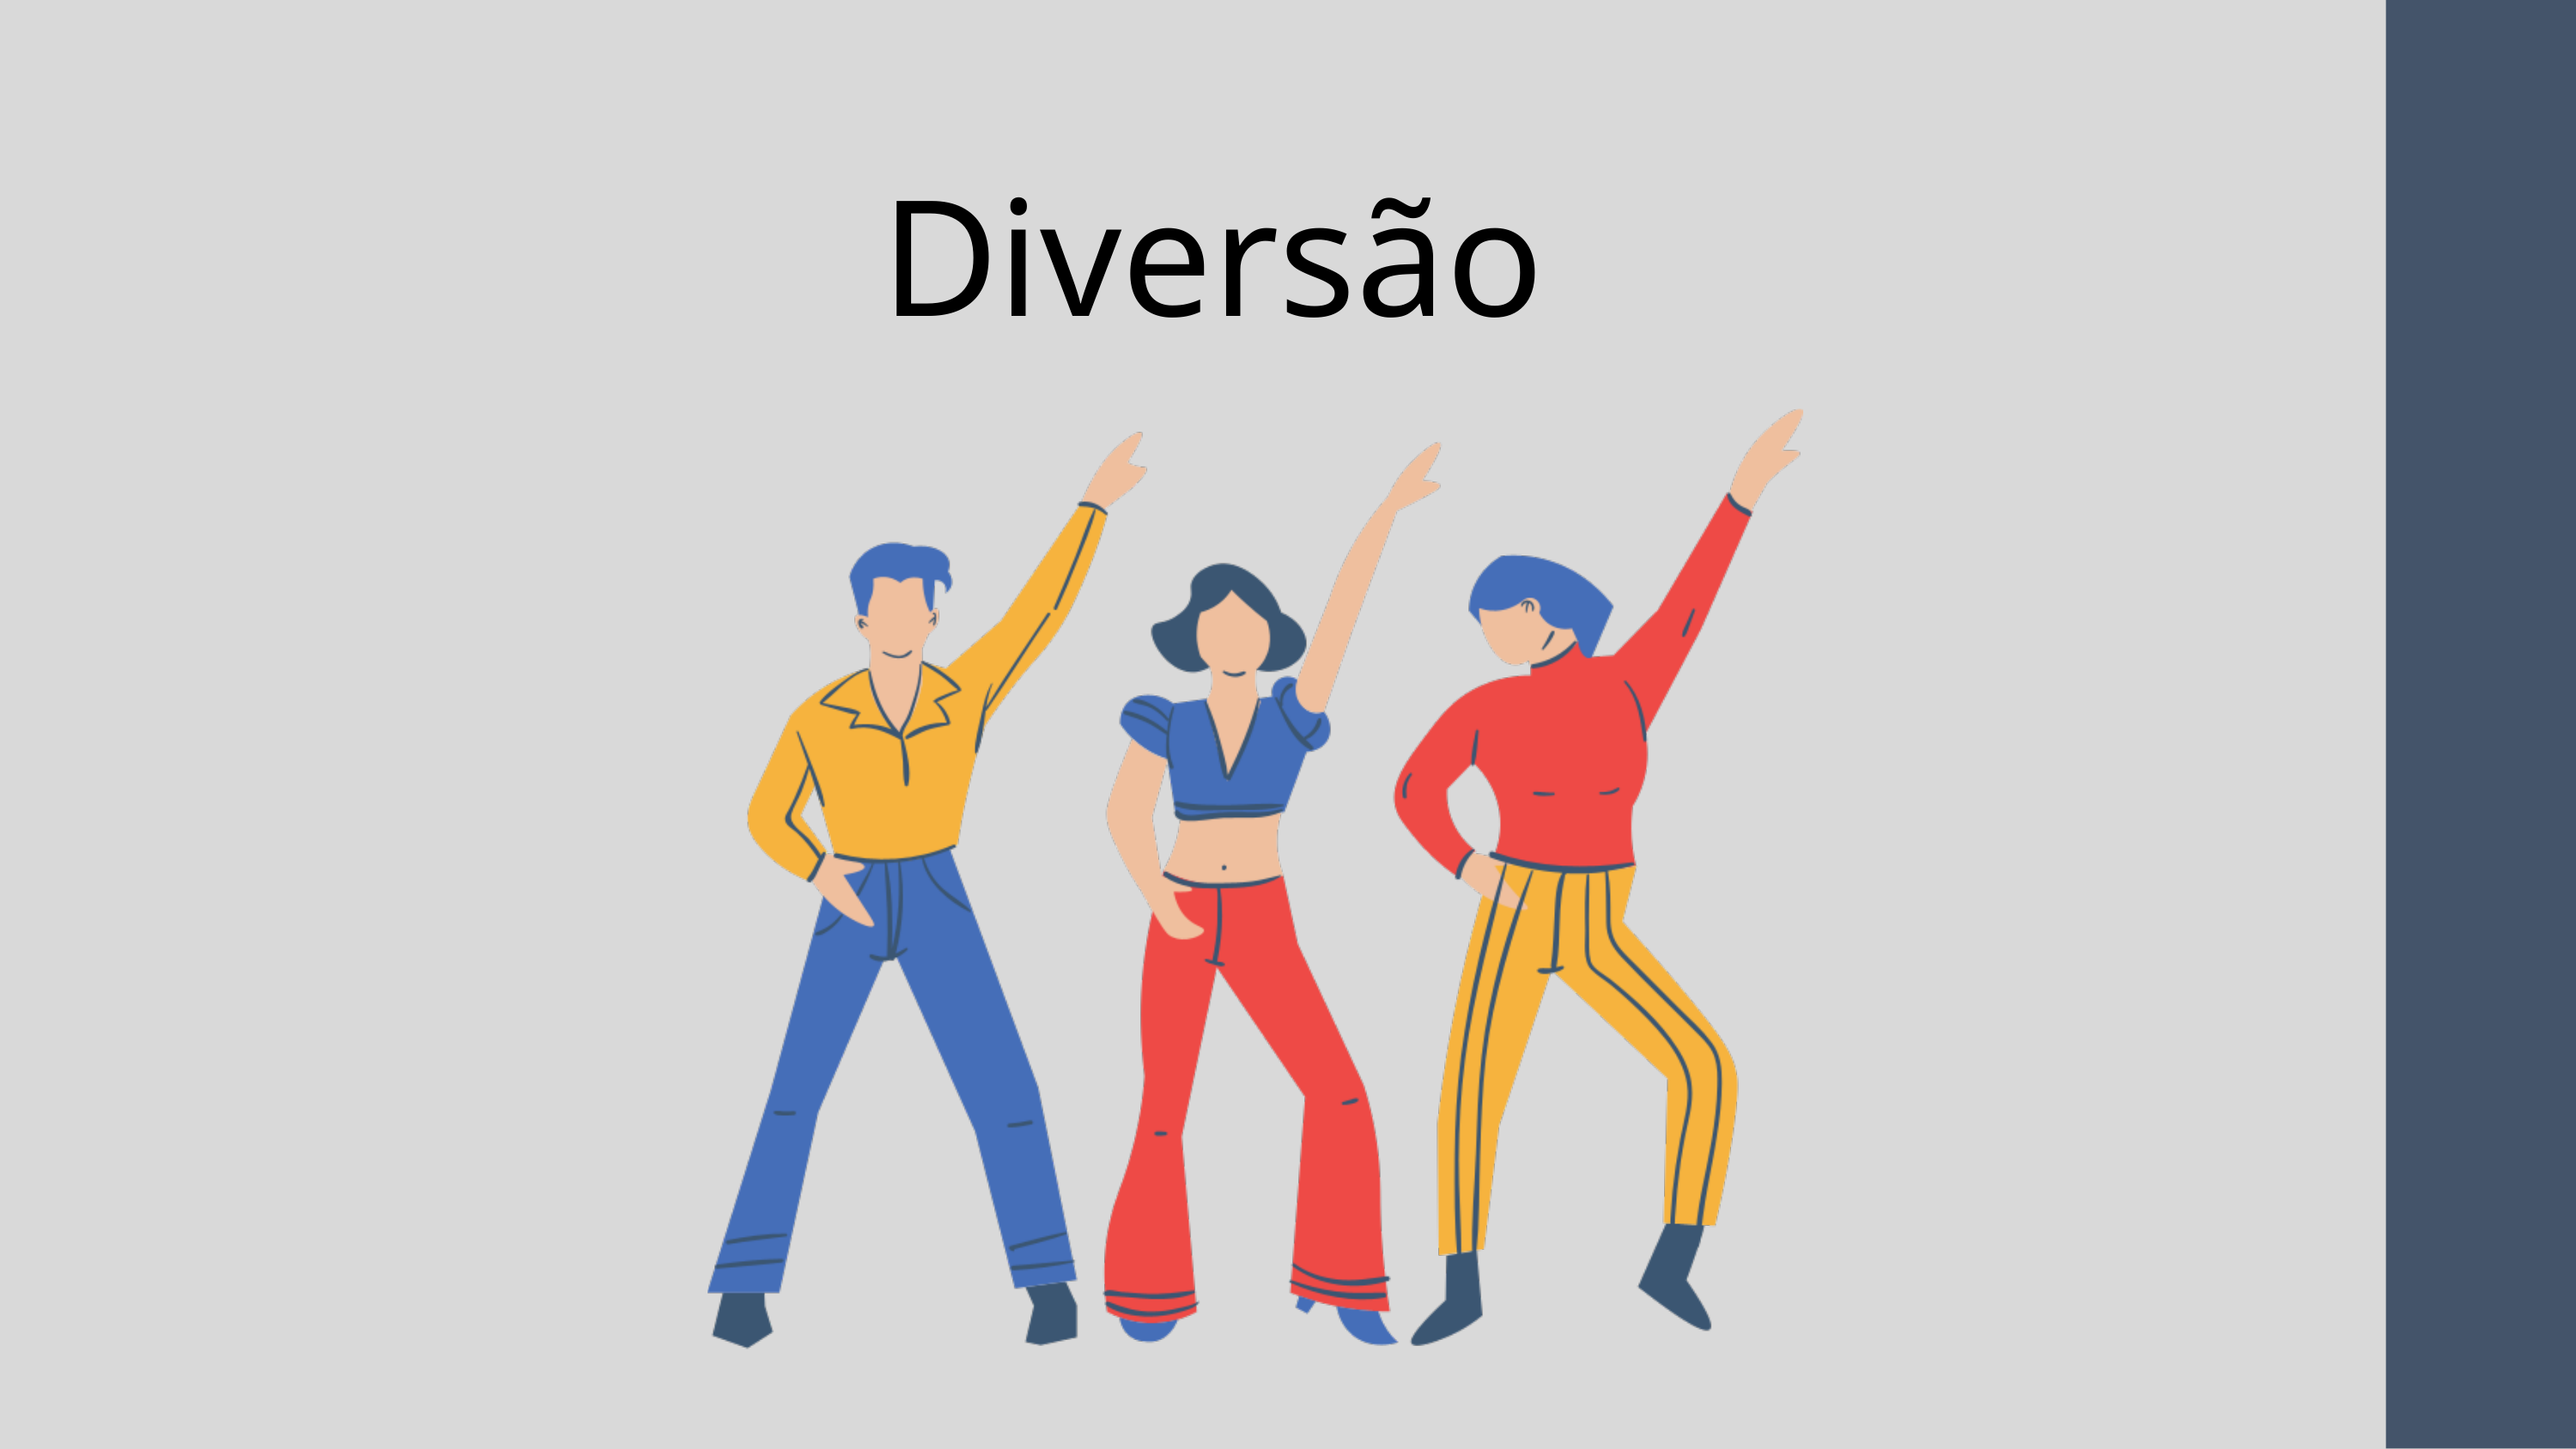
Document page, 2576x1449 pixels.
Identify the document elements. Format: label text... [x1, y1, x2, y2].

text_box Diversão [665, 123, 1760, 349]
picture [708, 409, 1803, 1352]
